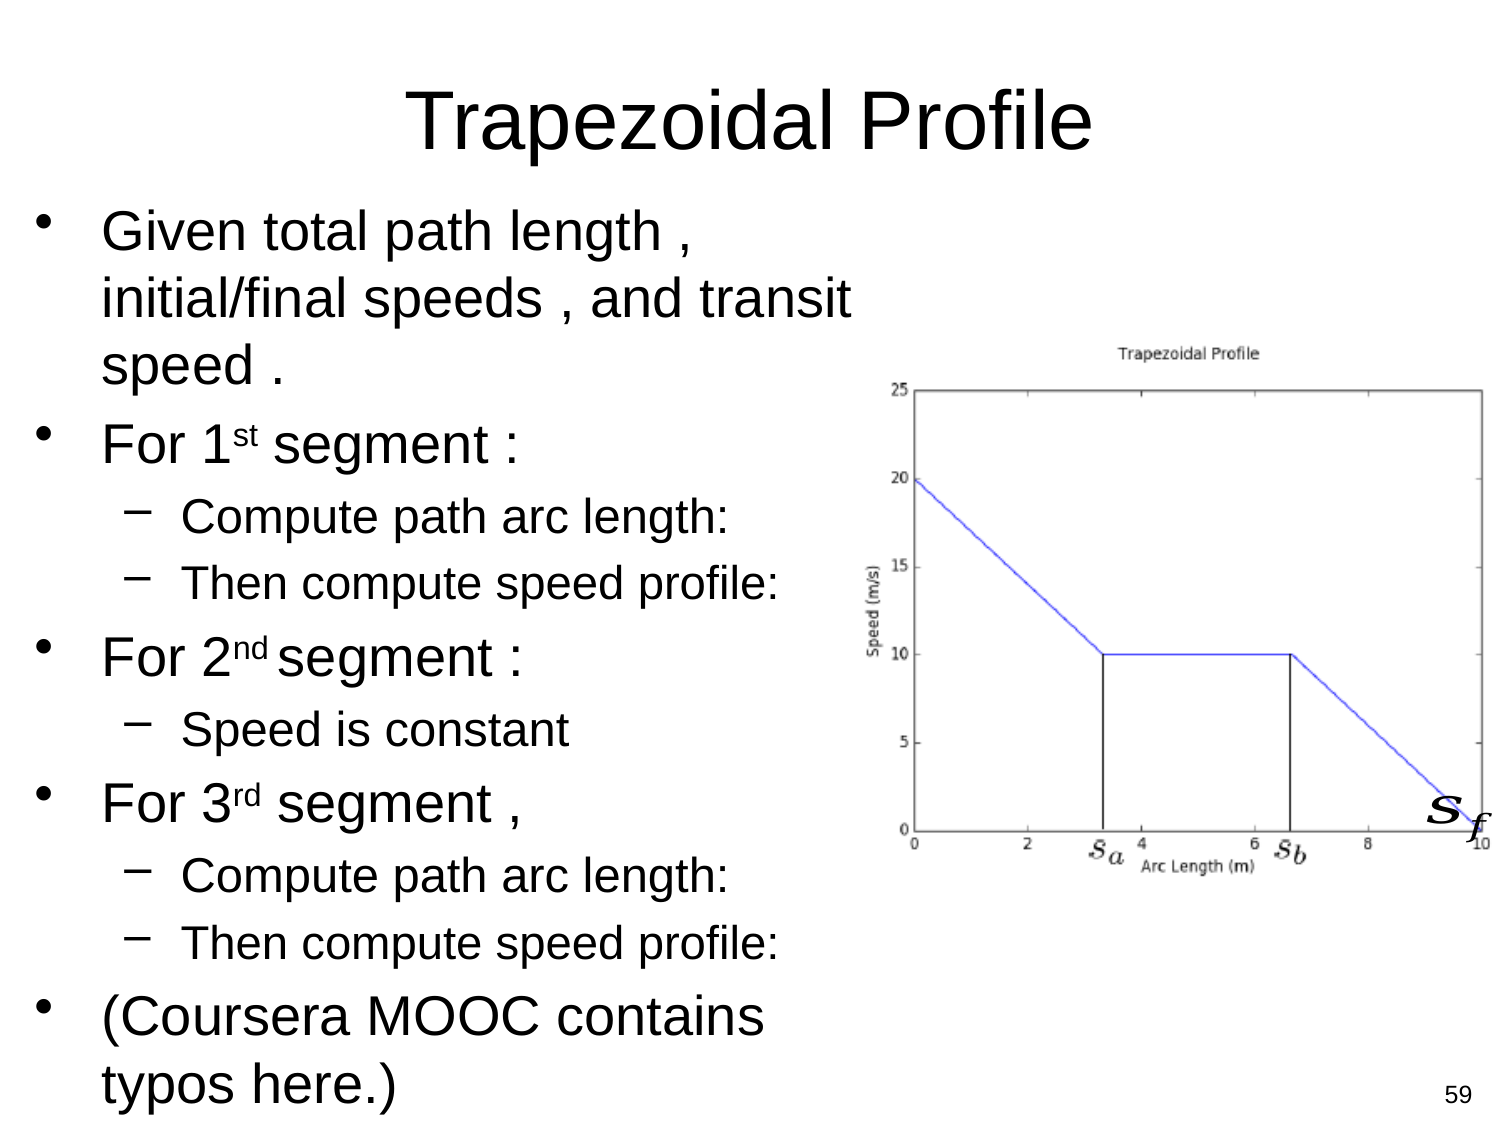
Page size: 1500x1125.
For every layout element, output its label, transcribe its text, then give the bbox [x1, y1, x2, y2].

picture [862, 343, 1500, 878]
title Trapezoidal Profile [74, 44, 1426, 188]
slide_number 59 [1137, 1070, 1488, 1112]
